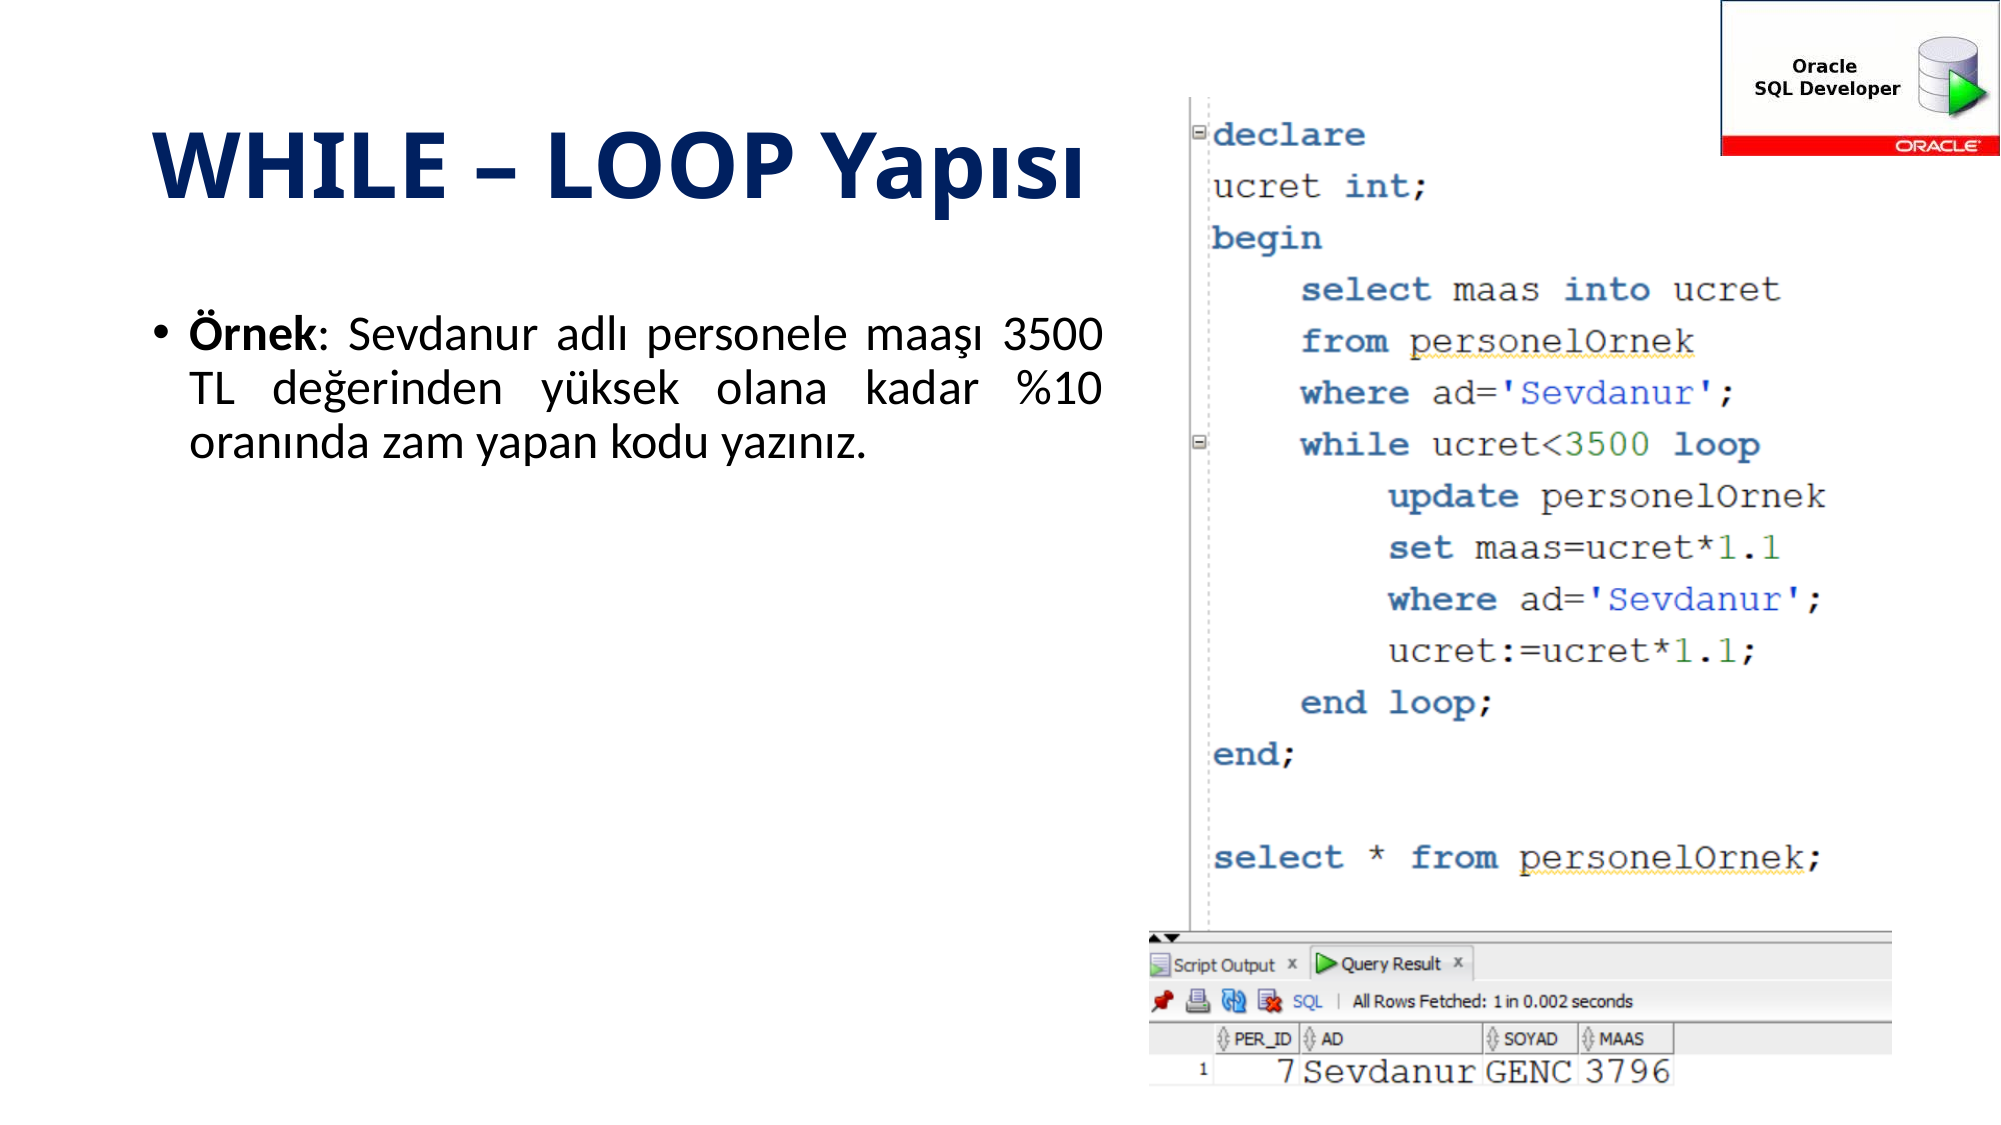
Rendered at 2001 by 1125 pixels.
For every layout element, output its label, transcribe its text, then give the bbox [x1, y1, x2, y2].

picture [1149, 0, 2000, 1100]
title WHILE – LOOP Yapısı [137, 59, 1720, 278]
list Örnek: Sevdanur adlı personele maaşı 3500 TL değerinden yüksek olana kadar %10 oranında zam yapan kodu yazınız. [137, 299, 1119, 1014]
